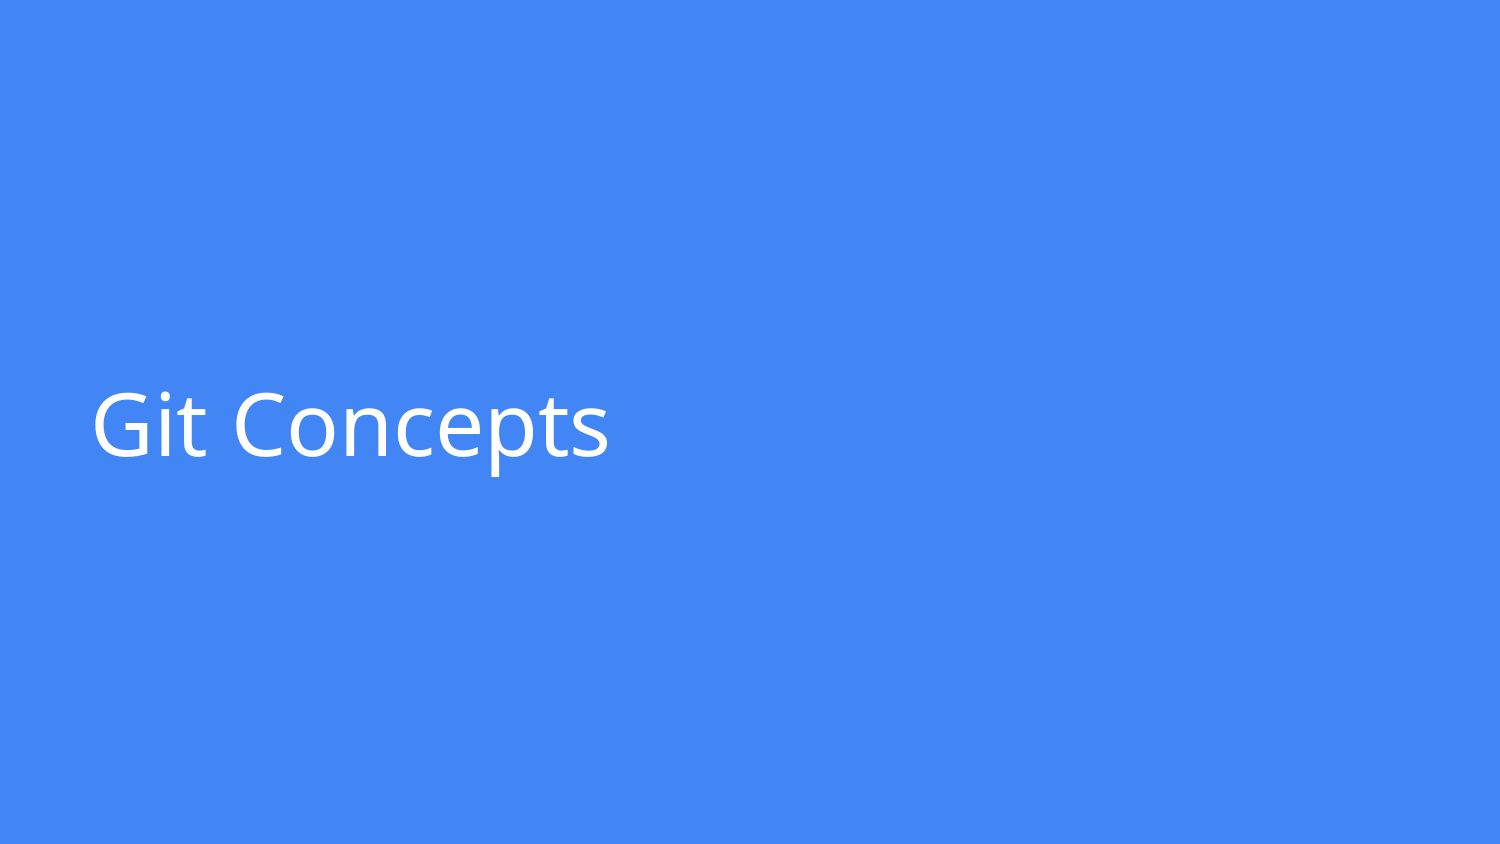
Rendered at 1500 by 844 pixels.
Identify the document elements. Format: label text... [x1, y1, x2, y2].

title Git Concepts [75, 338, 1425, 505]
